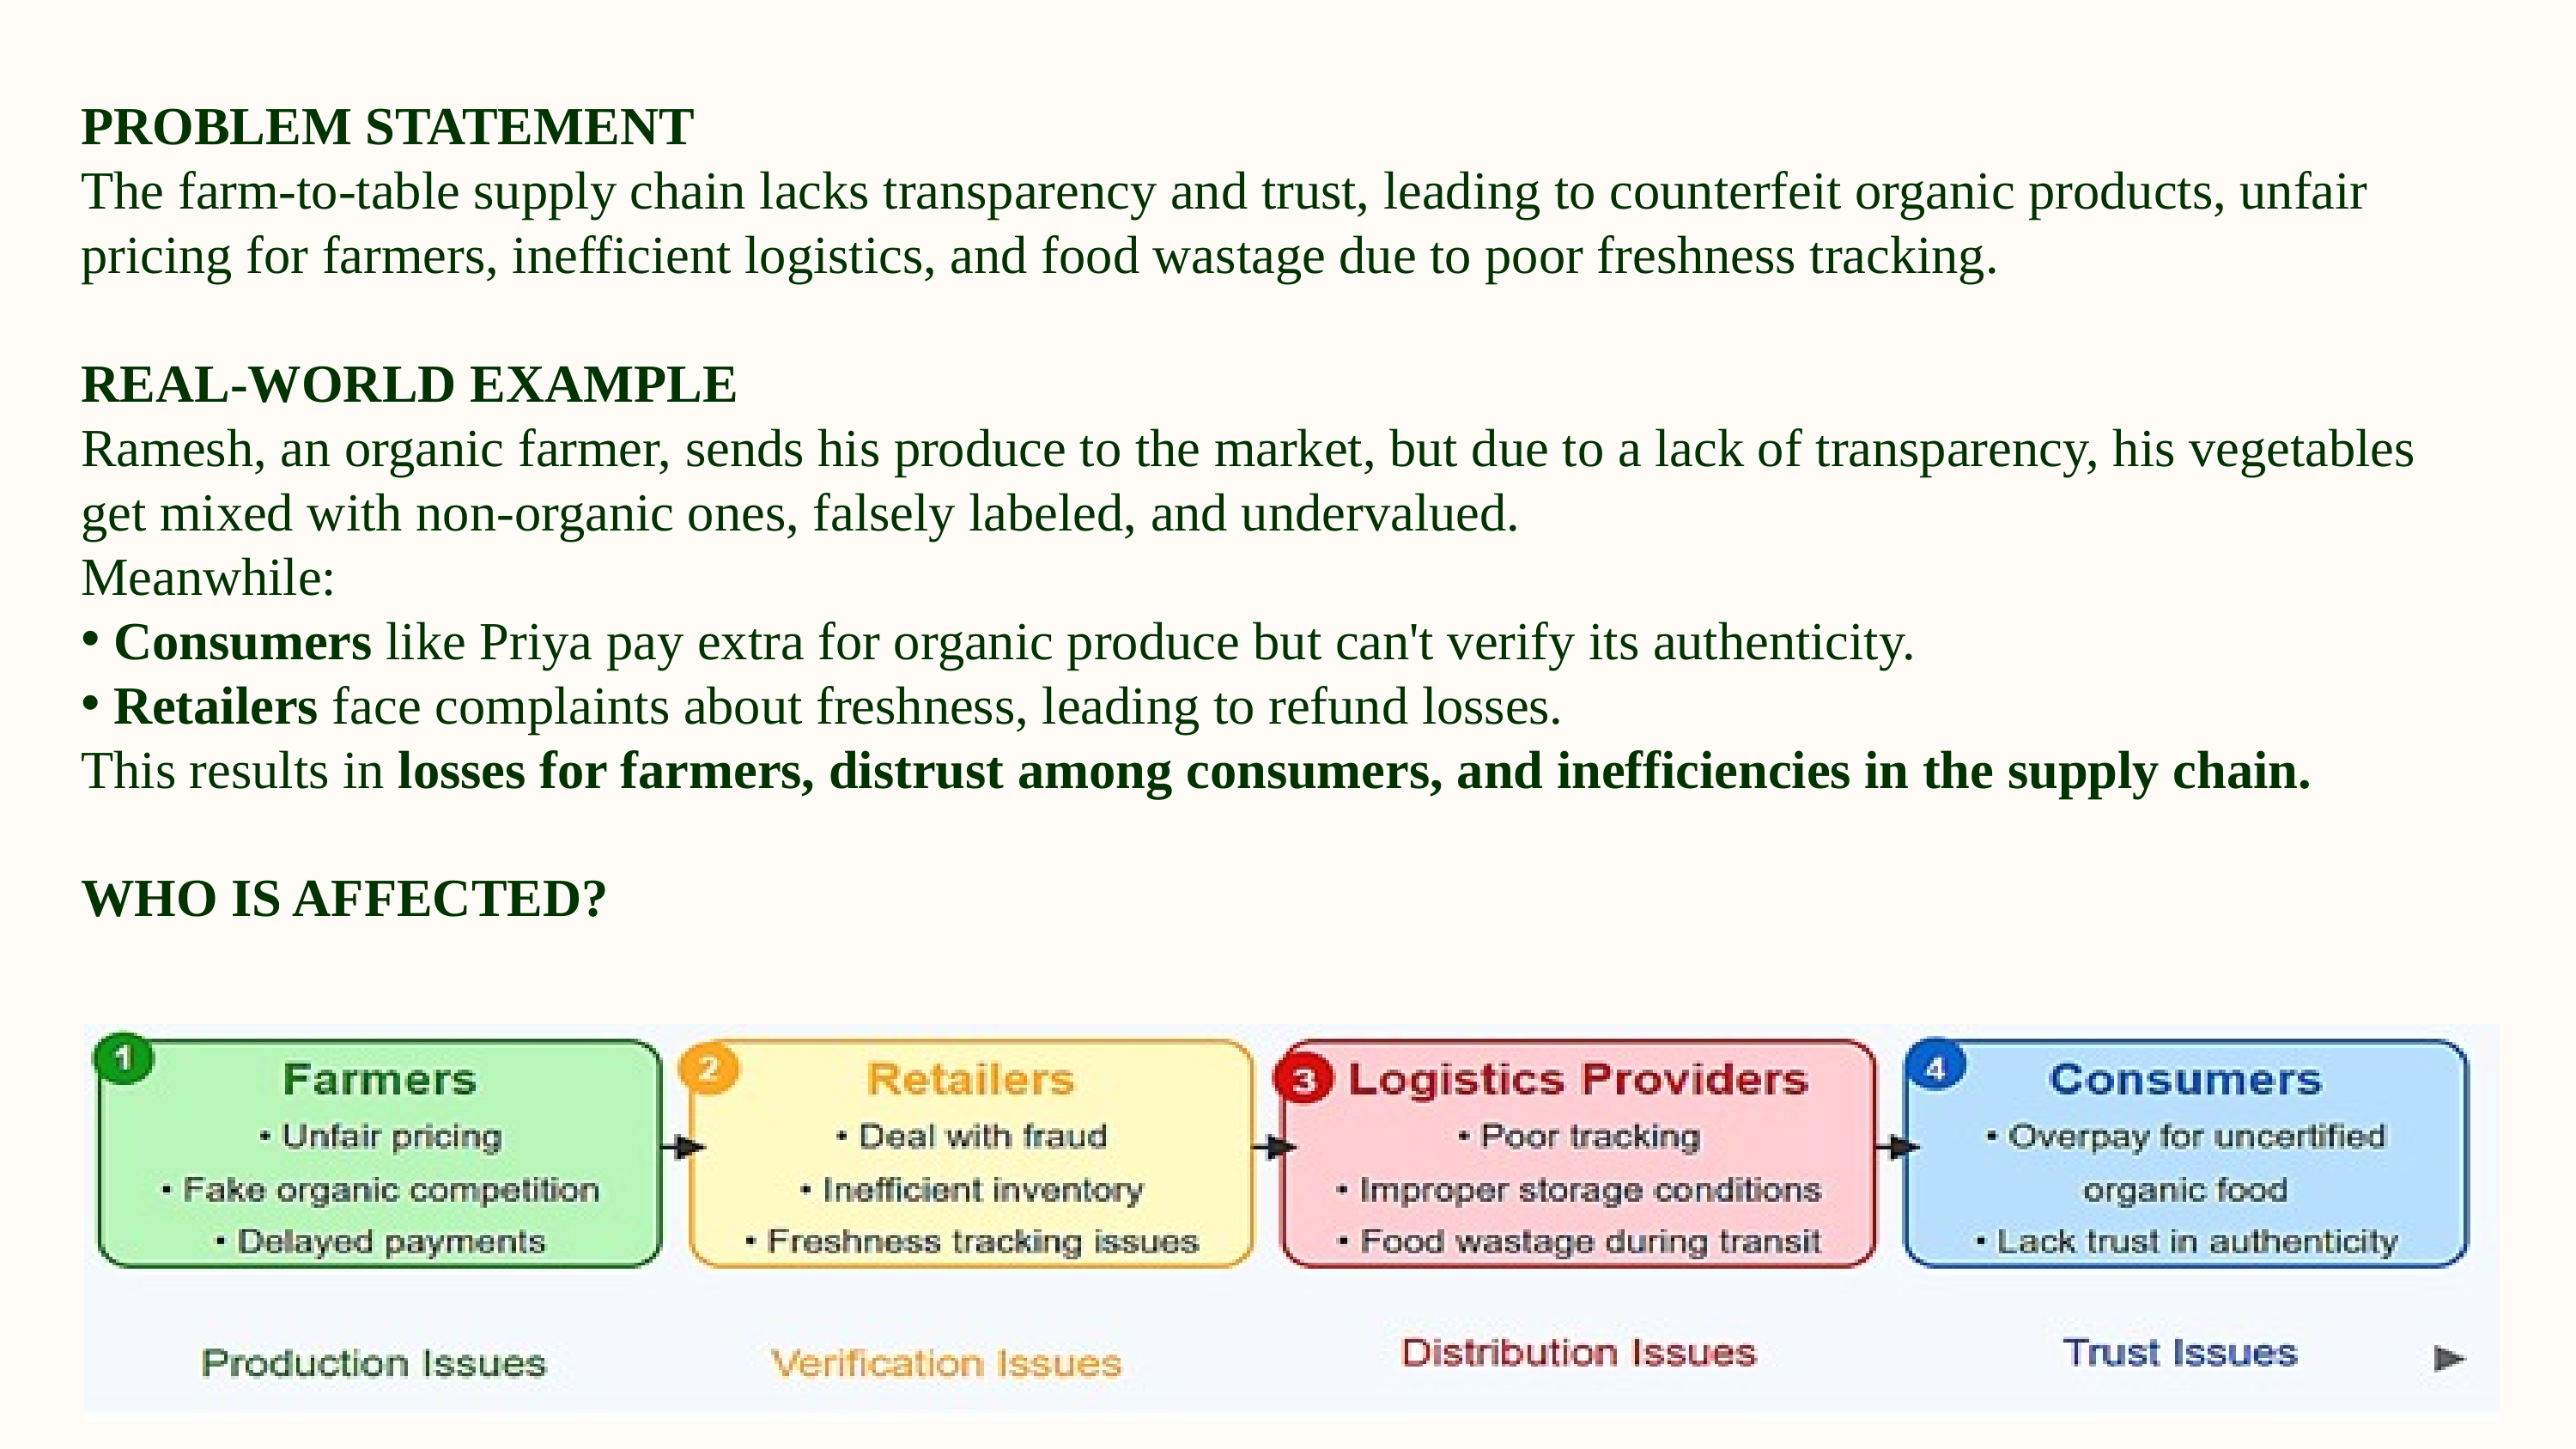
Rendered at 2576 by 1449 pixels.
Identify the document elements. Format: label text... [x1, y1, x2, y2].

text_box PROBLEM STATEMENT The farm-to-table supply chain lacks transparency and trust, leading to counterfeit organic products, unfair pricing for farmers, inefficient logistics, and food wastage due to poor freshness tracking. REAL-WORLD EXAMPLE Ramesh, an organic farmer, sends his produce to the market, but due to a lack of transparency, his vegetables get mixed with non-organic ones, falsely labeled, and undervalued. Meanwhile: Consumers like Priya pay extra for organic produce but can't verify its authenticity. Retailers face complaints about freshness, leading to refund losses. This results in losses for farmers, distrust among consumers, and inefficiencies in the supply chain. WHO IS AFFECTED? [81, 91, 2495, 1023]
picture [83, 1024, 2500, 1422]
